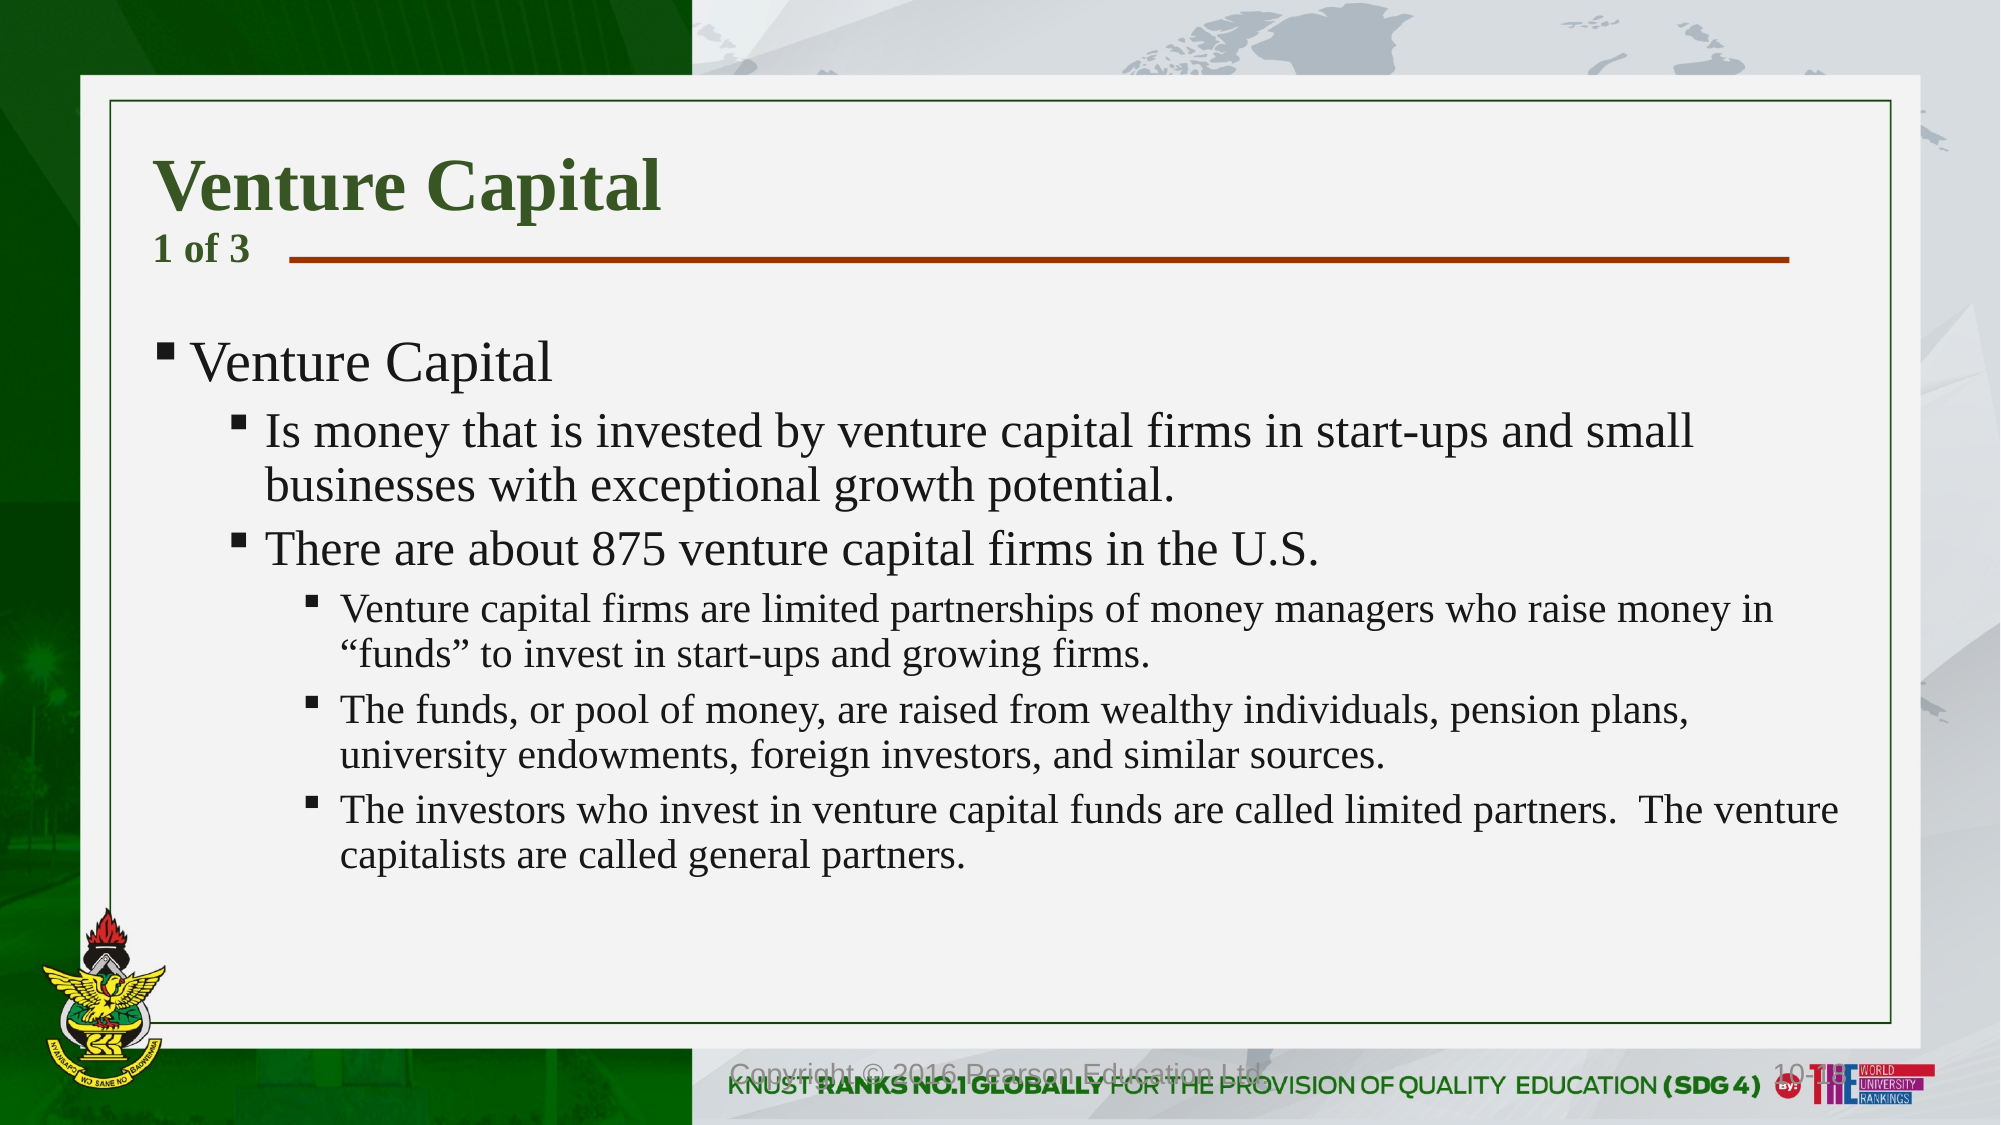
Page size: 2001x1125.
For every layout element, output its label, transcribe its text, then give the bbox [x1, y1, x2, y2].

slide_number 10-18 [1412, 1042, 1863, 1103]
footer Copyright © 2016 Pearson Education Ltd. [662, 1042, 1338, 1103]
picture [0, 0, 2001, 1125]
title Venture Capital 1 of 3 [137, 99, 1863, 318]
list Venture Capital Is money that is invested by venture capital firms in start-ups and small businesses with exceptional growth potential. There are about 875 venture capital firms in the U.S. Venture capital firms are limited partnerships of money managers who raise money in “funds” to invest in start-ups and growing firms. The funds, or pool of money, are raised from wealthy individuals, pension plans, university endowments, foreign investors, and similar sources. The investors who invest in venture capital funds are called limited partners. The venture capitalists are called general partners. [137, 323, 1863, 1026]
